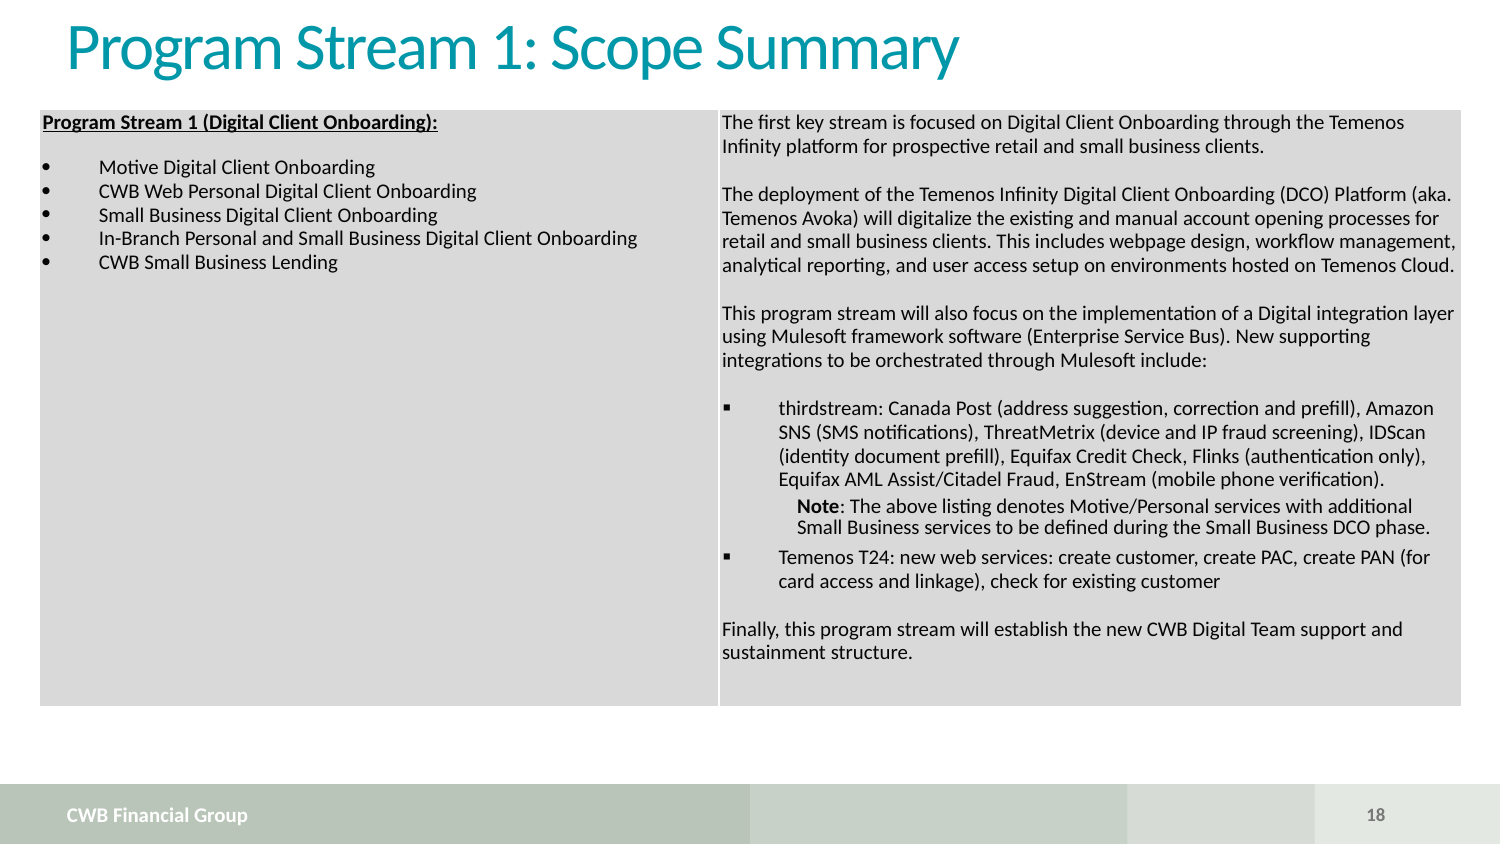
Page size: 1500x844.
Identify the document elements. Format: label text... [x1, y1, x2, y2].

table_header Program Stream 1 (Digital Client Onboarding): Motive Digital Client Onboarding CWB Web Personal Digital Client Onboarding Small Business Digital Client Onboarding In-Branch Personal and Small Business Digital Client Onboarding CWB Small Business Lending [40, 110, 718, 706]
table_header The first key stream is focused on Digital Client Onboarding through the Temenos Infinity platform for prospective retail and small business clients. The deployment of the Temenos Infinity Digital Client Onboarding (DCO) Platform (aka. Temenos Avoka) will digitalize the existing and manual account opening processes for retail and small business clients. This includes webpage design, workflow management, analytical reporting, and user access setup on environments hosted on Temenos Cloud. This program stream will also focus on the implementation of a Digital integration layer using Mulesoft framework software (Enterprise Service Bus). New supporting integrations to be orchestrated through Mulesoft include: thirdstream: Canada Post (address suggestion, correction and prefill), Amazon SNS (SMS notifications), ThreatMetrix (device and IP fraud screening), IDScan (identity document prefill), Equifax Credit Check, Flinks (authentication only), Equifax AML Assist/Citadel Fraud, EnStream (mobile phone verification). Note: The above listing denotes Motive/Personal services with additional Small Business services to be defined during the Small Business DCO phase. Temenos T24: new web services: create customer, create PAC, create PAN (for card access and linkage), check for existing customer Finally, this program stream will establish the new CWB Digital Team support and sustainment structure. [720, 110, 1461, 706]
list Program Stream 1: Scope Summary [66, 11, 1425, 77]
picture [0, 784, 1500, 844]
